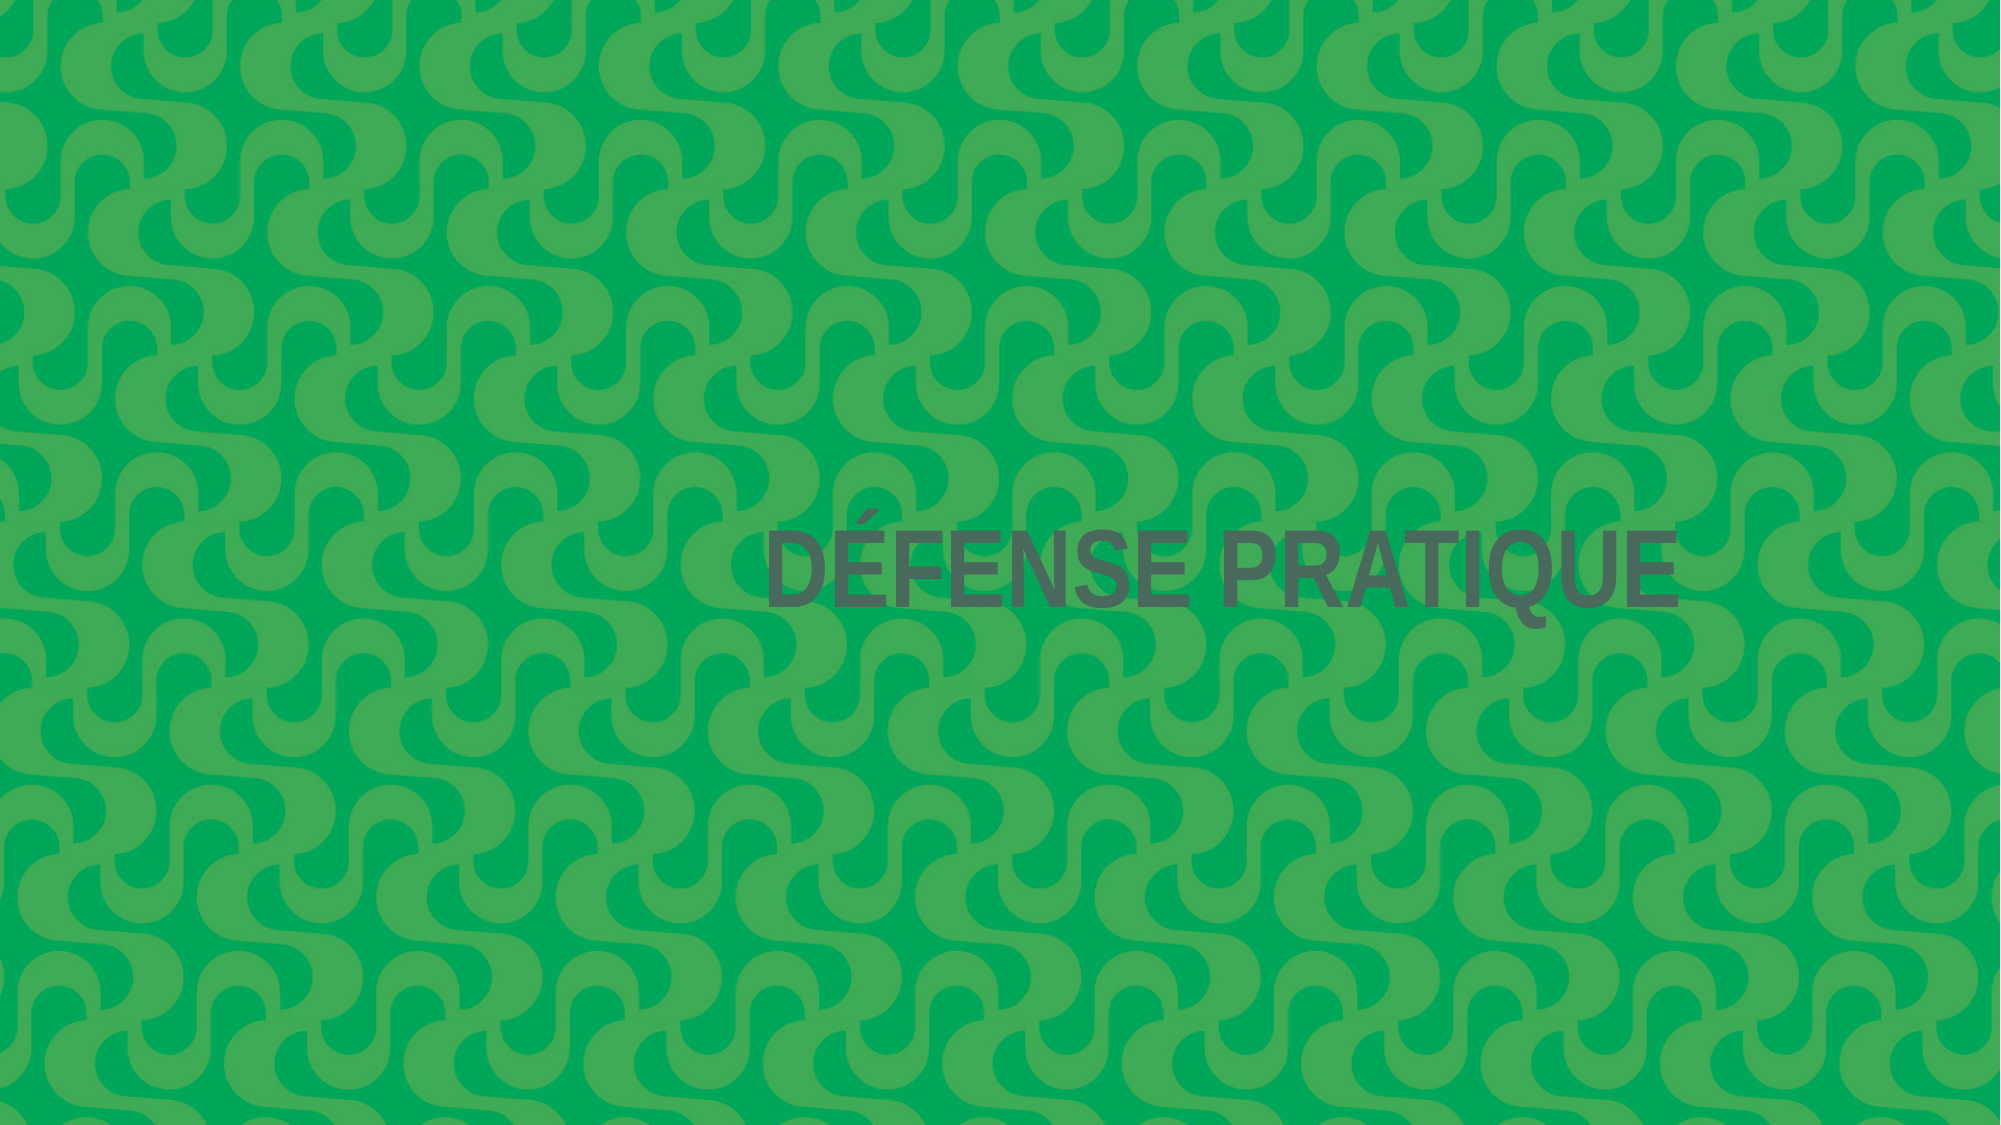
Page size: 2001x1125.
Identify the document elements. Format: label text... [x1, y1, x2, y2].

picture [0, 0, 2000, 1125]
title Défense pratique [763, 473, 1820, 652]
